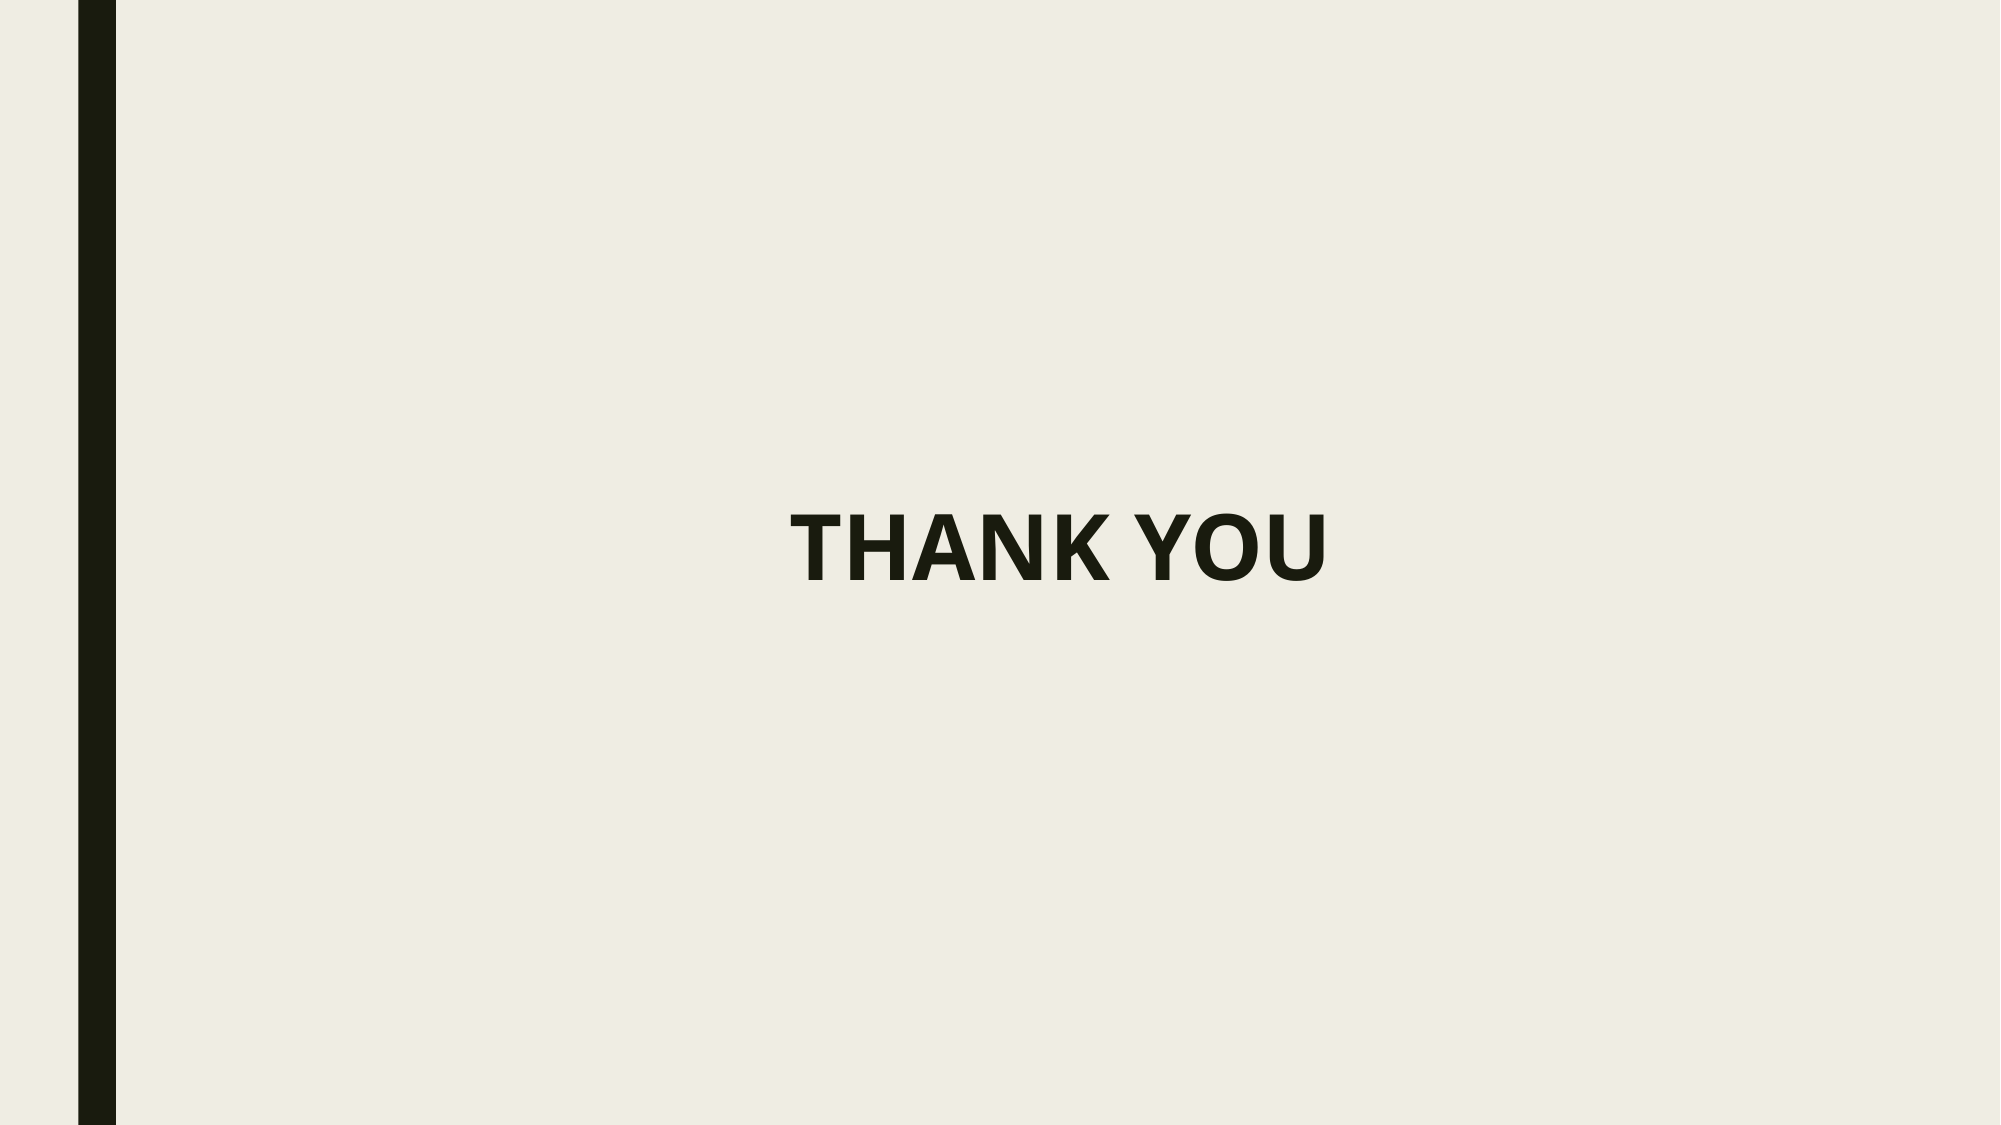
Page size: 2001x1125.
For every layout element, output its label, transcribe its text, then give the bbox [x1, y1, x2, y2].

title THANK YOU [273, 494, 1849, 739]
